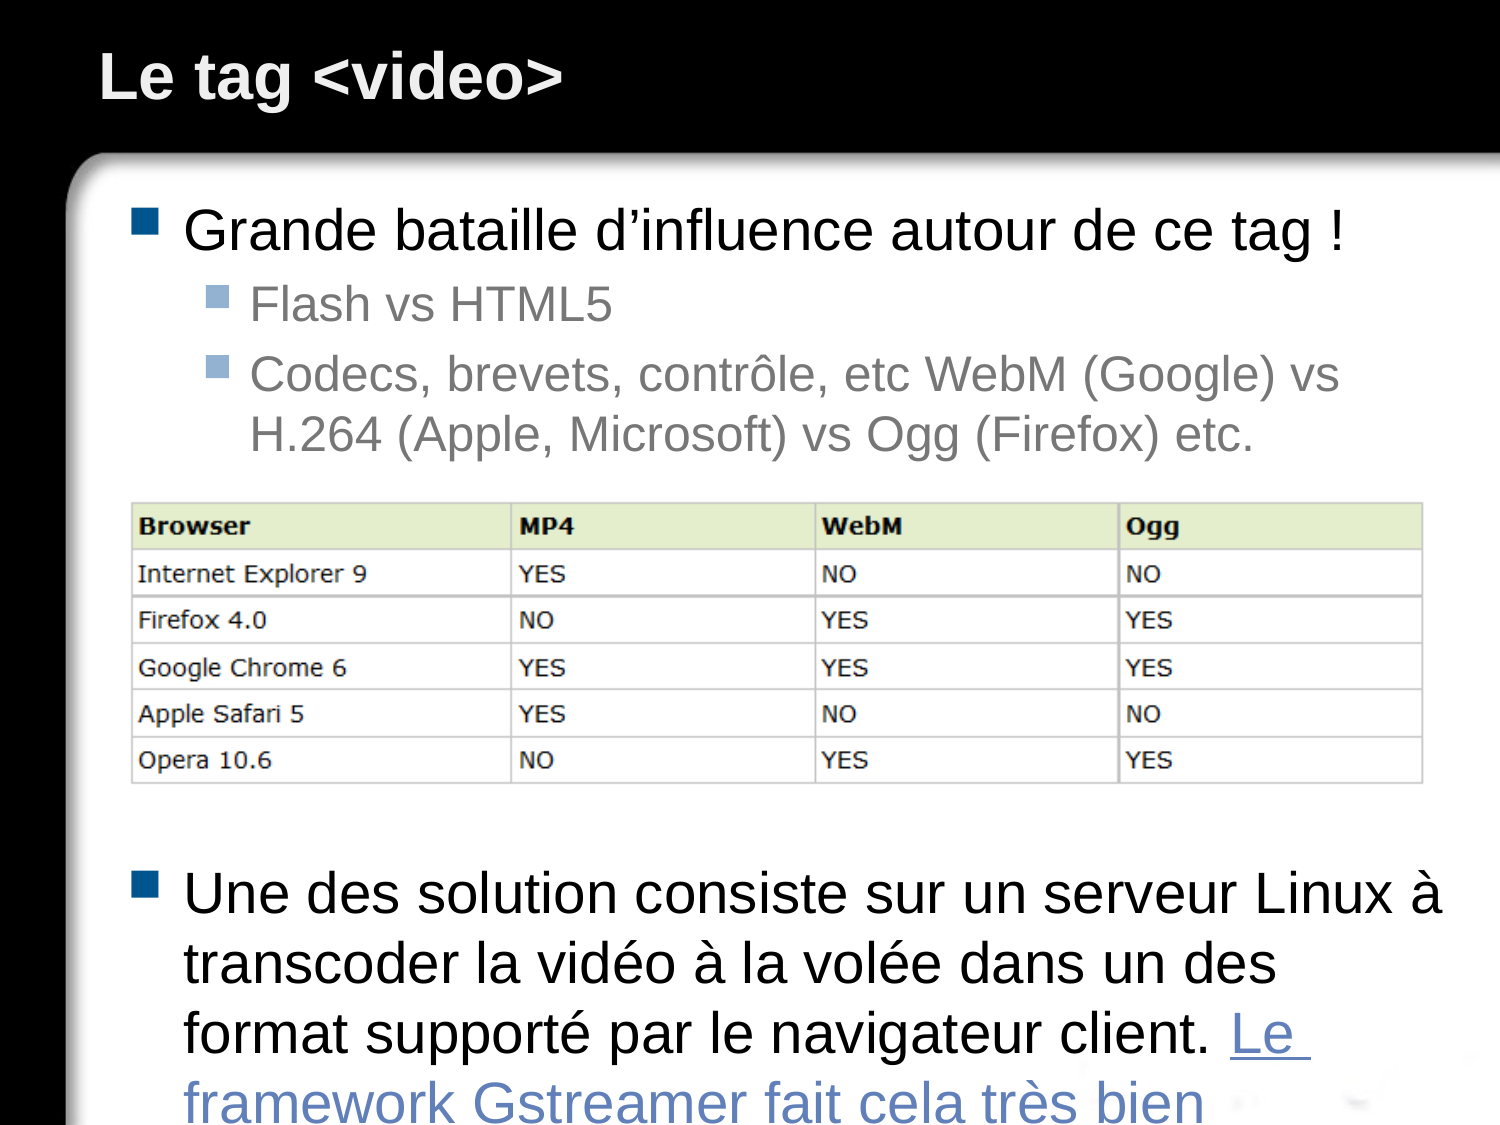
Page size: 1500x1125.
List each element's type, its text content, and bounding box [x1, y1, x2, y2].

title Le tag <video> [83, 28, 1472, 117]
picture [0, 0, 1500, 1125]
list Grande bataille d’influence autour de ce tag ! Flash vs HTML5 Codecs, brevets, contrôle, etc WebM (Google) vs H.264 (Apple, Microsoft) vs Ogg (Firefox) etc. Une des solution consiste sur un serveur Linux à transcoder la vidéo à la volée dans un des format supporté par le navigateur client. Le framework Gstreamer fait cela très bien [112, 184, 1471, 1107]
